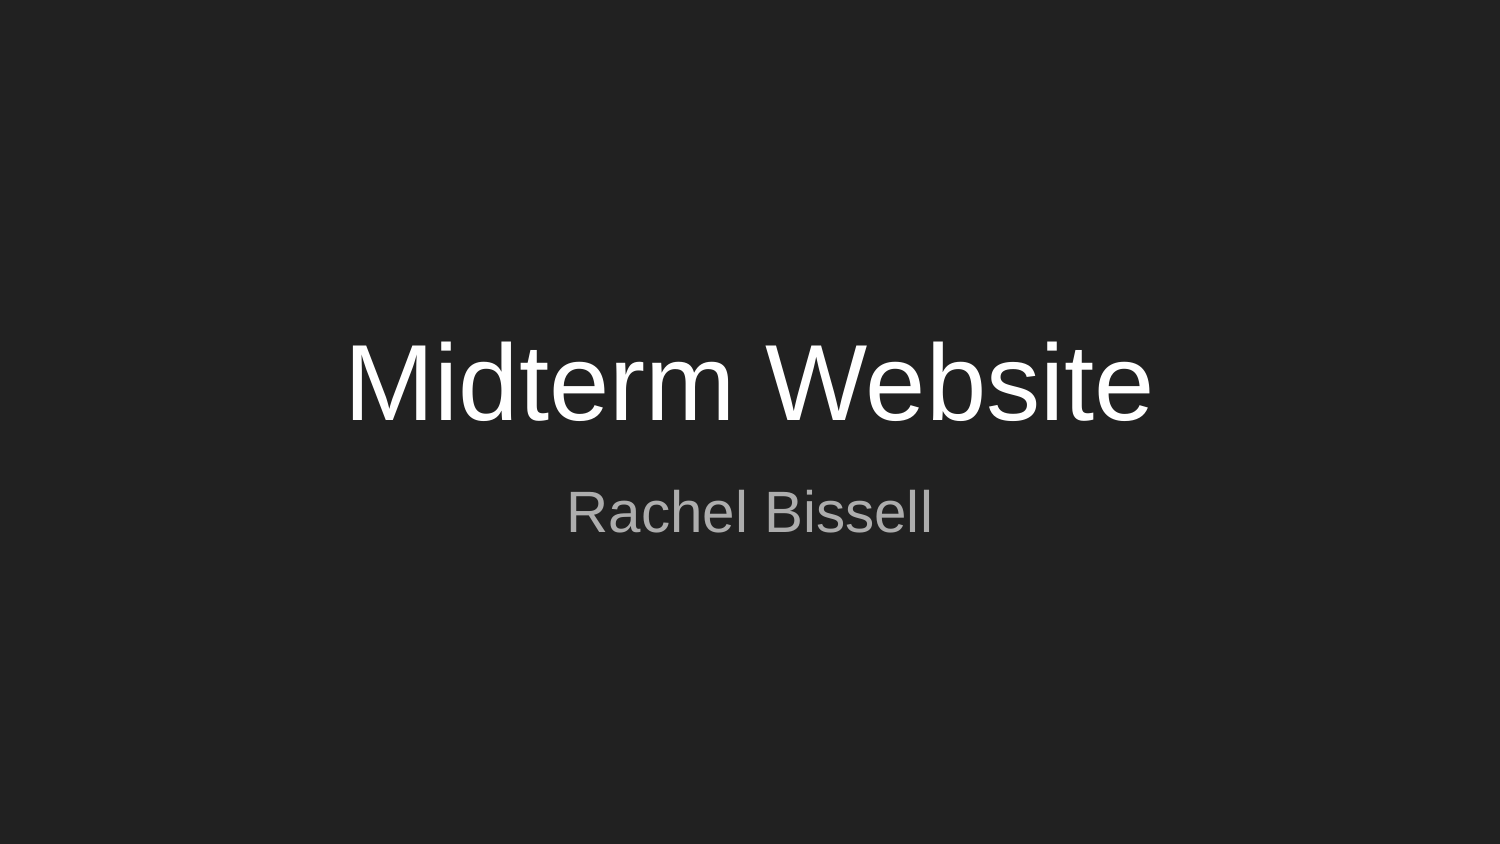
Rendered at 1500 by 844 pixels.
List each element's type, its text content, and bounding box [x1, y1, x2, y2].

title Midterm Website [51, 122, 1449, 459]
subtitle Rachel Bissell [51, 464, 1449, 595]
